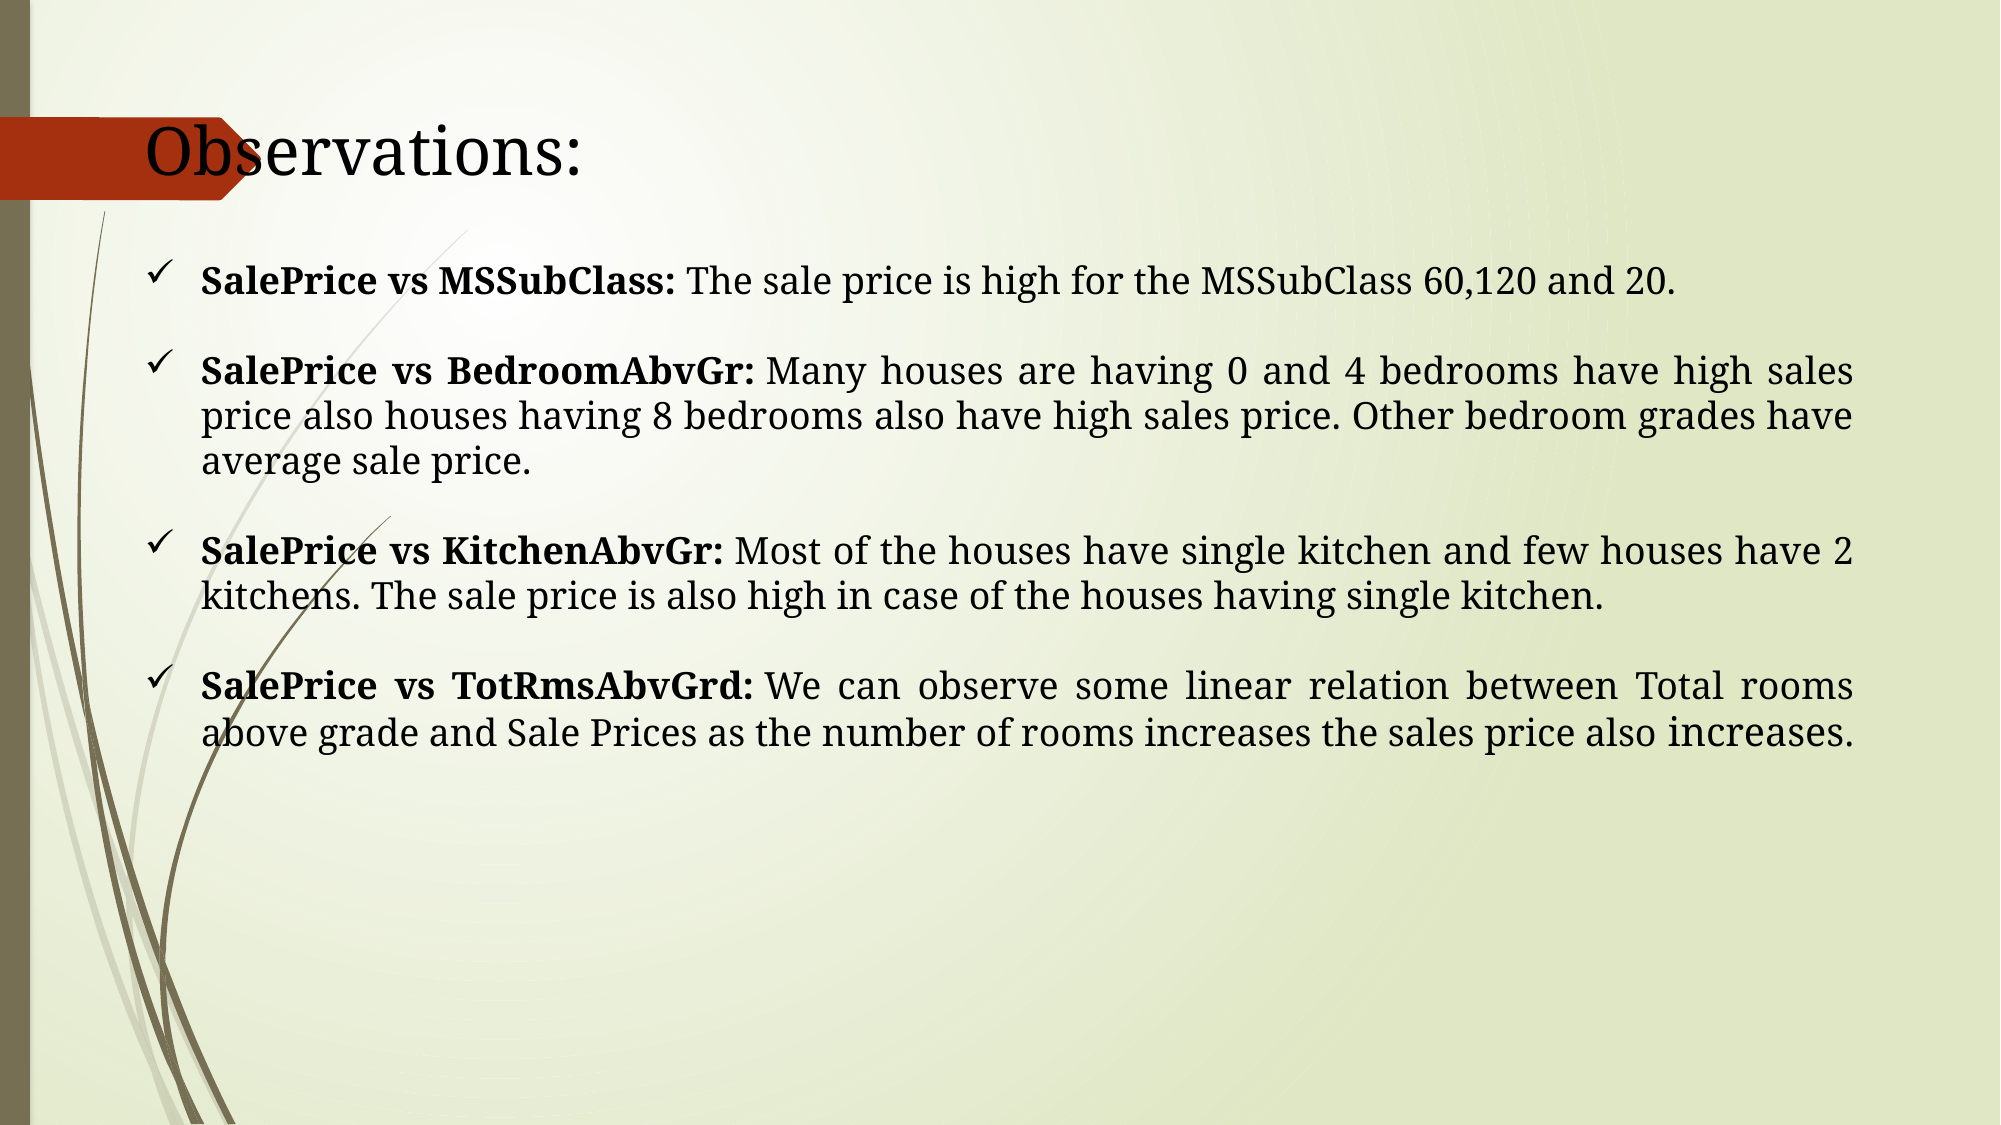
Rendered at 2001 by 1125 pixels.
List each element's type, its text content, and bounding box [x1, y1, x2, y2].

text_box SalePrice vs MSSubClass: The sale price is high for the MSSubClass 60,120 and 20. SalePrice vs BedroomAbvGr: Many houses are having 0 and 4 bedrooms have high sales price also houses having 8 bedrooms also have high sales price. Other bedroom grades have average sale price. SalePrice vs KitchenAbvGr: Most of the houses have single kitchen and few houses have 2 kitchens. The sale price is also high in case of the houses having single kitchen. SalePrice vs TotRmsAbvGrd: We can observe some linear relation between Total rooms above grade and Sale Prices as the number of rooms increases the sales price also increases. [129, 249, 1870, 763]
text_box Observations: [129, 101, 1870, 197]
